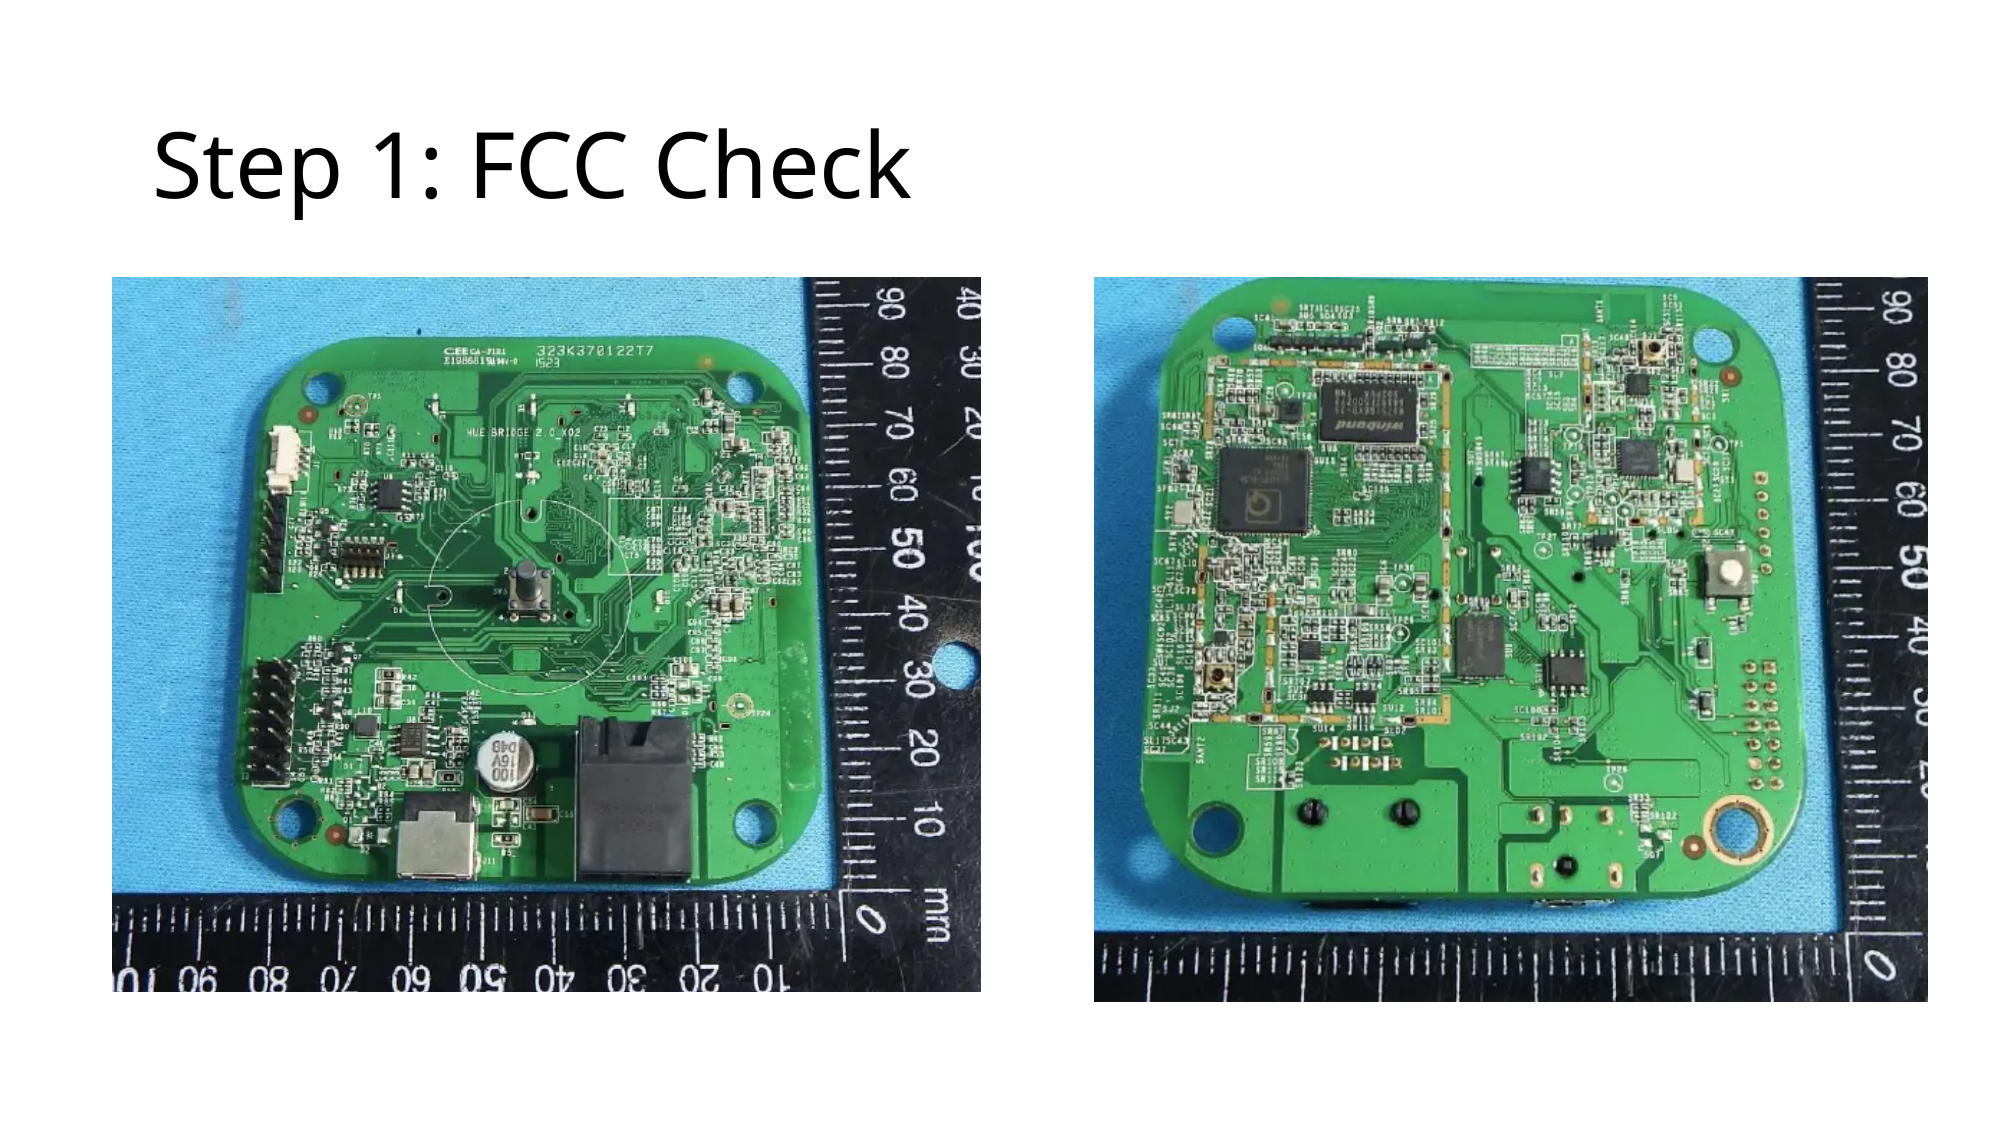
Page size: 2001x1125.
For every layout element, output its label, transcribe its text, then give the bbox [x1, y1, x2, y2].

title Step 1: FCC Check [137, 59, 1863, 278]
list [112, 277, 981, 992]
picture [1094, 277, 1928, 1002]
